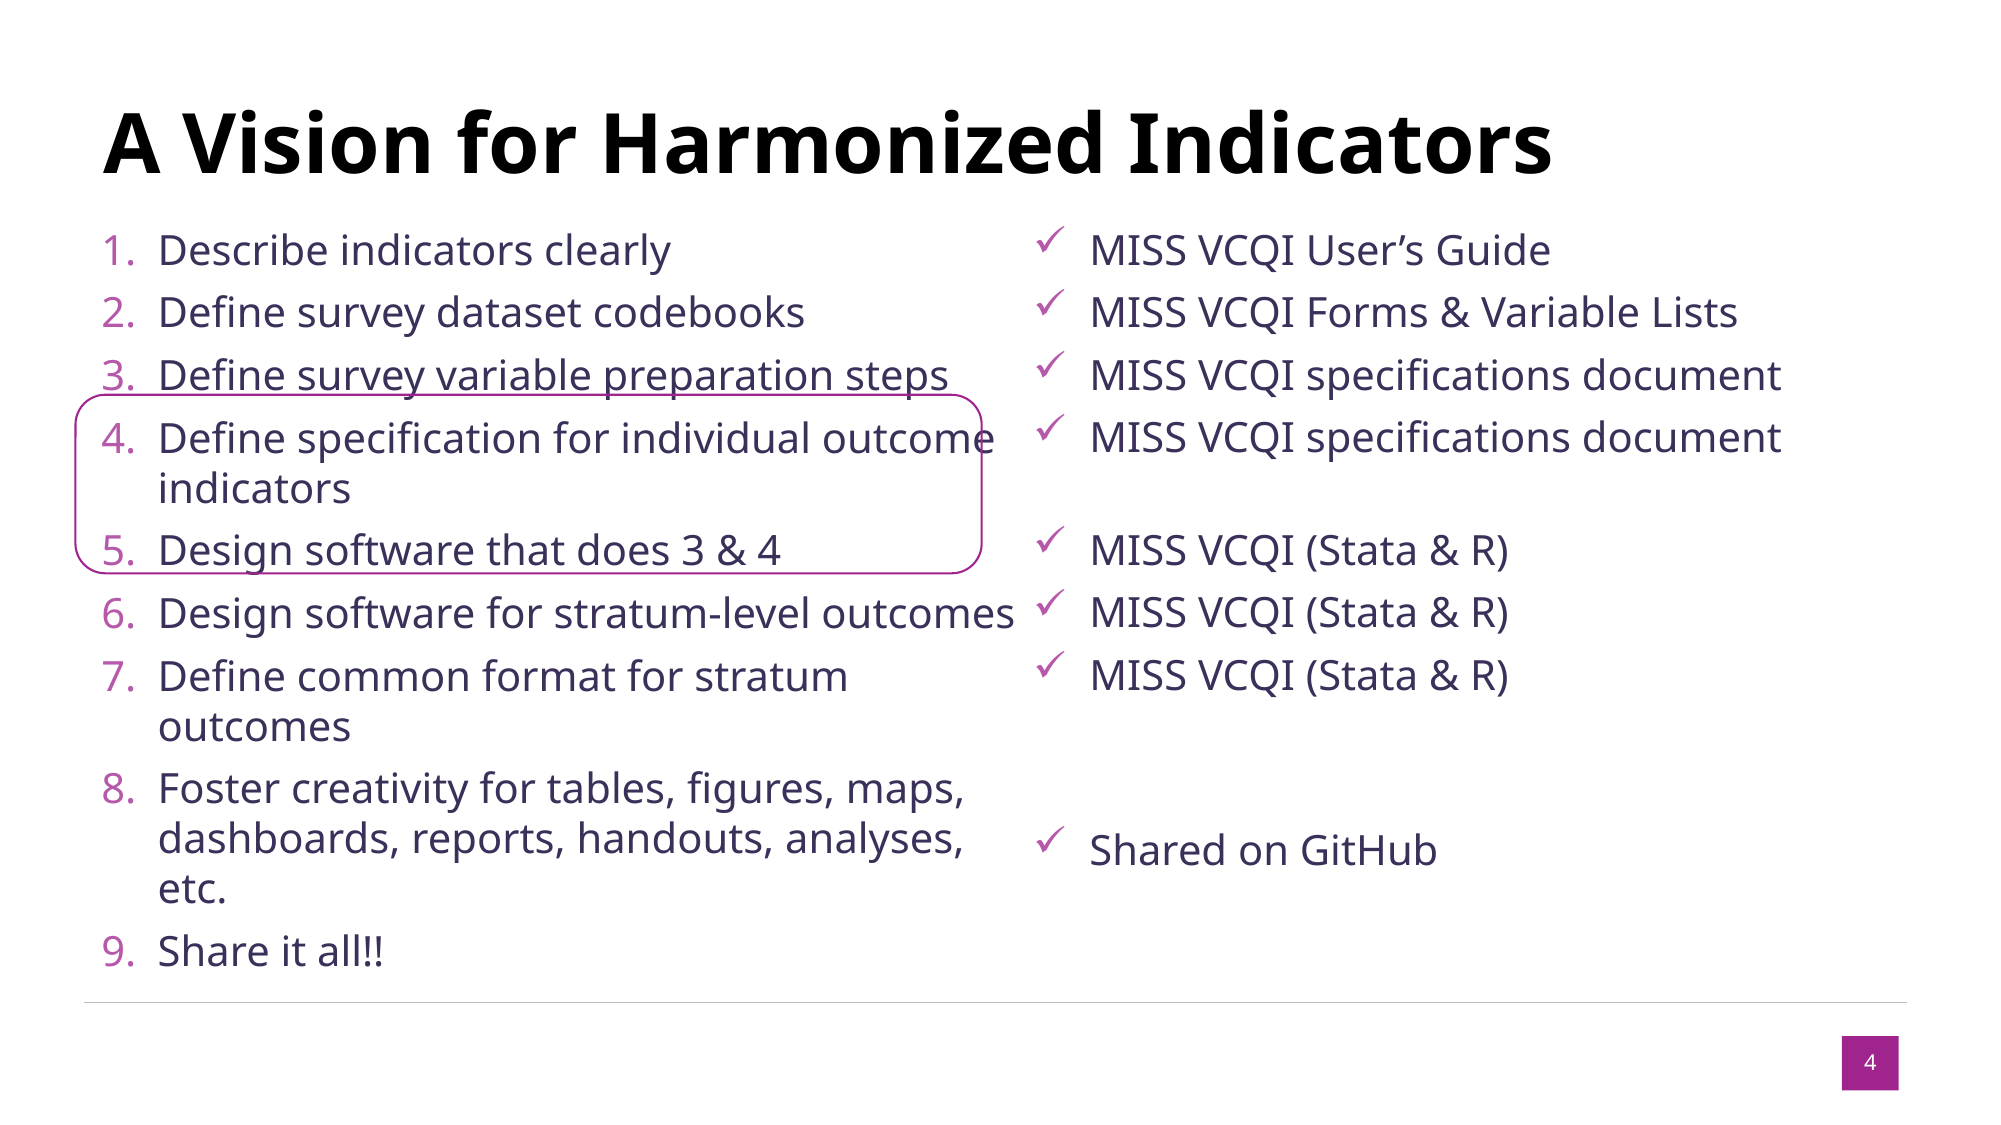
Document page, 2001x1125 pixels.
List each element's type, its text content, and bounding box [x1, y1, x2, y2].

text_box [74, 393, 983, 575]
text_box MISS VCQI User’s Guide MISS VCQI Forms & Variable Lists MISS VCQI specifications document MISS VCQI specifications document………… …………. MISS VCQI (Stata & R) MISS VCQI (Stata & R) MISS VCQI (Stata & R) …………………………………………………………………………………….. Shared on GitHub [1018, 216, 1966, 922]
slide_number 4 [1841, 1036, 1899, 1091]
text_box Describe indicators clearly Define survey dataset codebooks Define survey variable preparation steps Define specification for individual outcome indicators Design software that does 3 & 4 Design software for stratum-level outcomes Define common format for stratum outcomes Foster creativity for tables, figures, maps, dashboards, reports, handouts, analyses, etc. Share it all!! [86, 216, 1044, 1068]
title A Vision for Harmonized Indicators [103, 56, 1897, 216]
